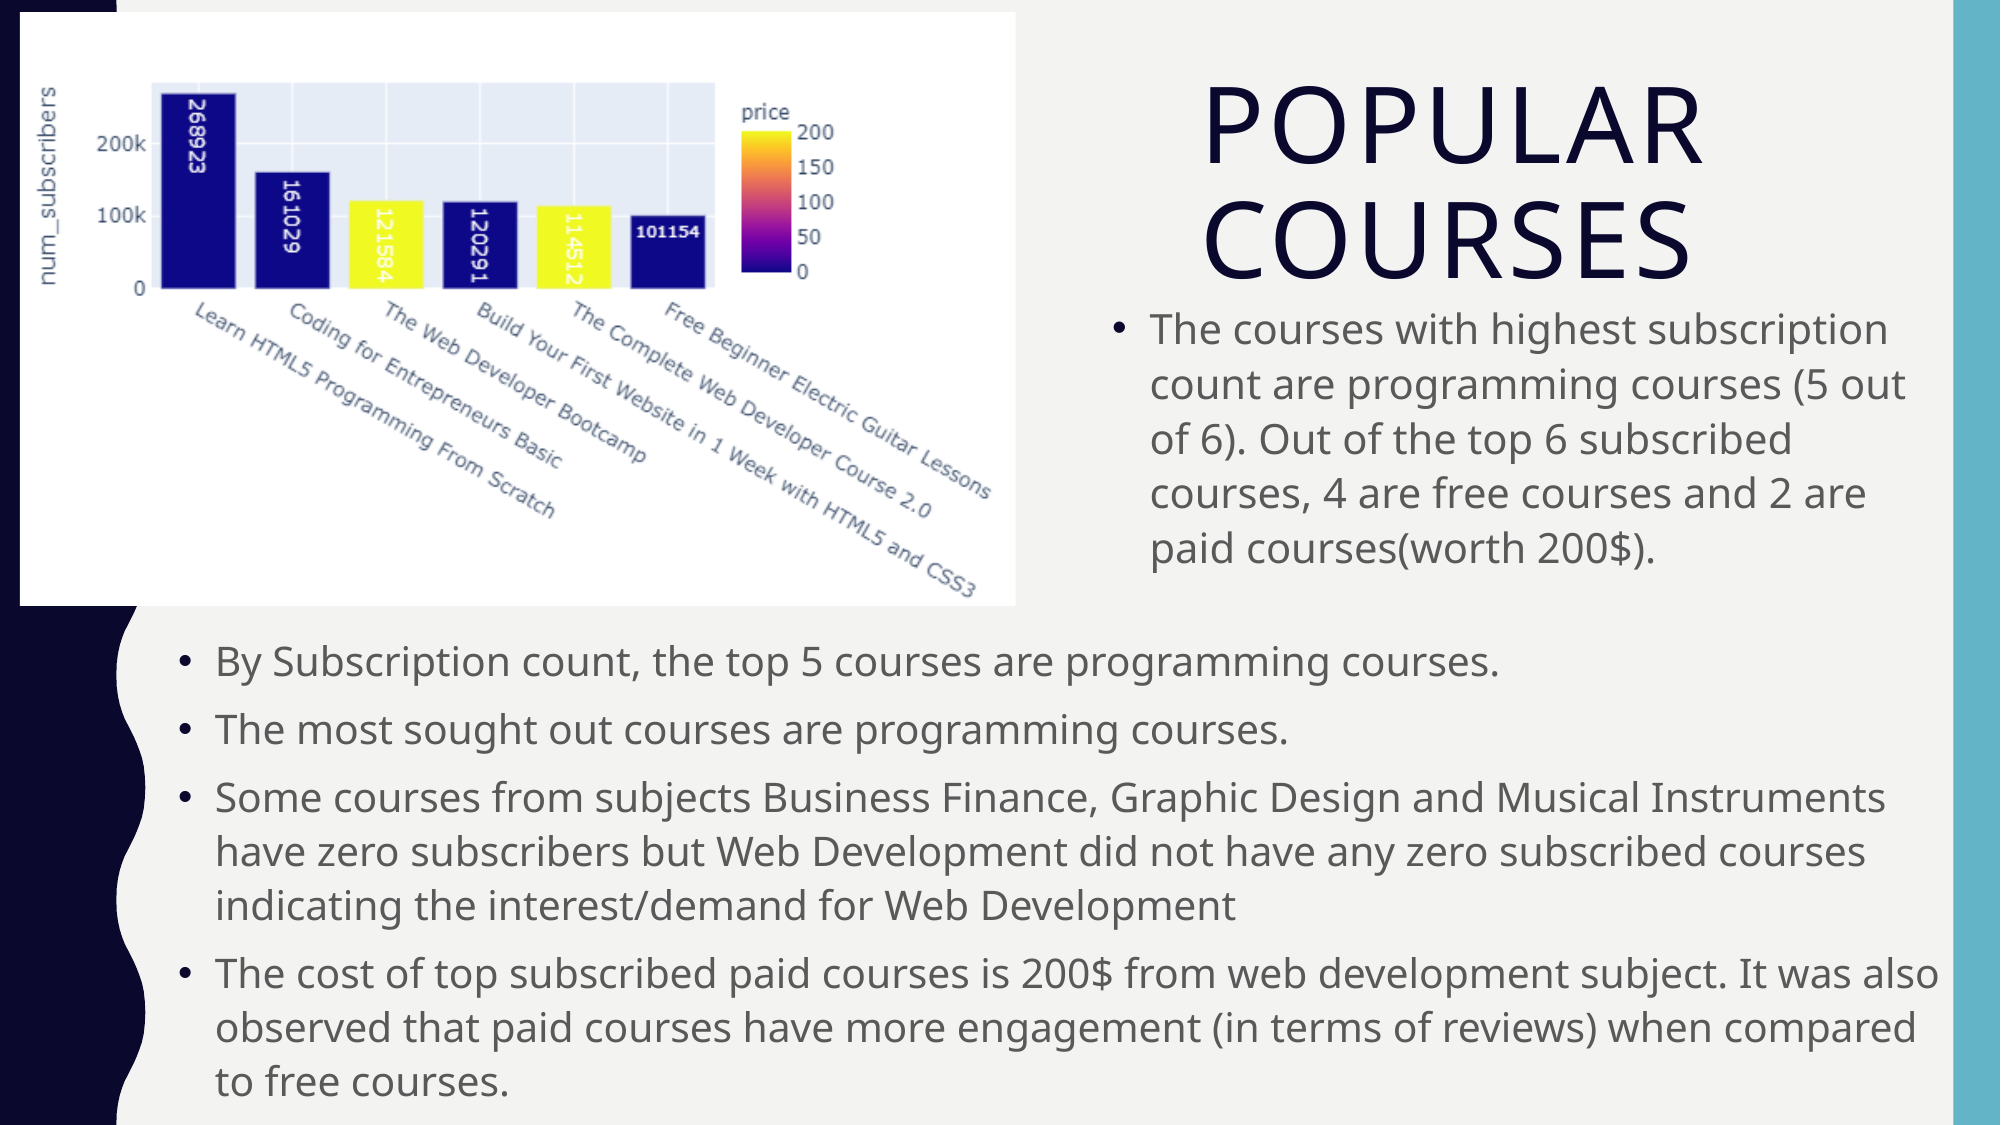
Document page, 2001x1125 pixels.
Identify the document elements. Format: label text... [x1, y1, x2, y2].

list The courses with highest subscription count are programming courses (5 out of 6). Out of the top 6 subscribed courses, 4 are free courses and 2 are paid courses(worth 200$). [1097, 225, 1952, 623]
title Popular Courses [1185, 64, 1798, 310]
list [19, 12, 1016, 606]
text_box By Subscription count, the top 5 courses are programming courses. The most sought out courses are programming courses. Some courses from subjects Business Finance, Graphic Design and Musical Instruments have zero subscribers but Web Development did not have any zero subscribed courses indicating the interest/demand for Web Development The cost of top subscribed paid courses is 200$ from web development subject. It was also observed that paid courses have more engagement (in terms of reviews) when compared to free courses. [163, 623, 1977, 1113]
